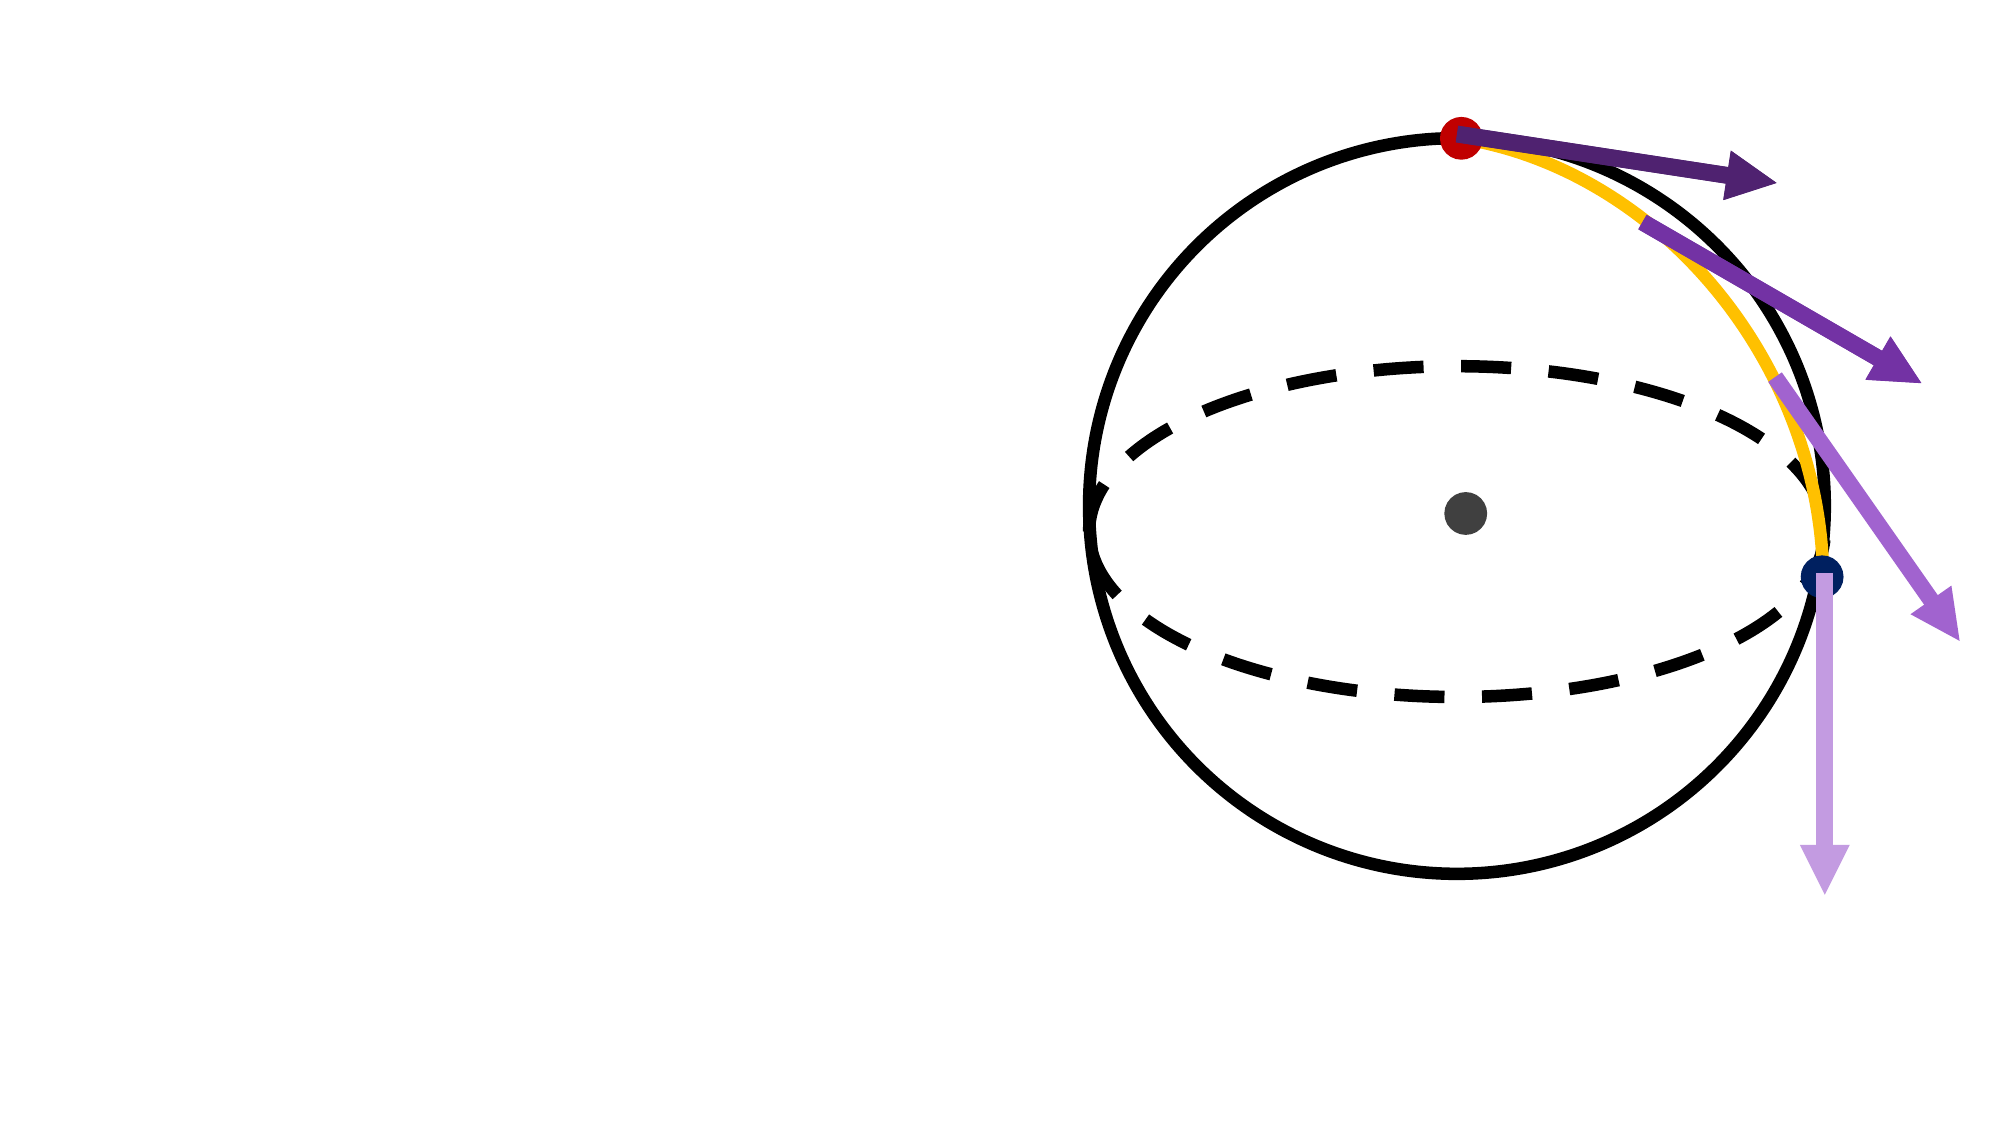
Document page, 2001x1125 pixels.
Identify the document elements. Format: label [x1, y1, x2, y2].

text_box [1089, 117, 1943, 937]
text_box [1457, 134, 1777, 184]
